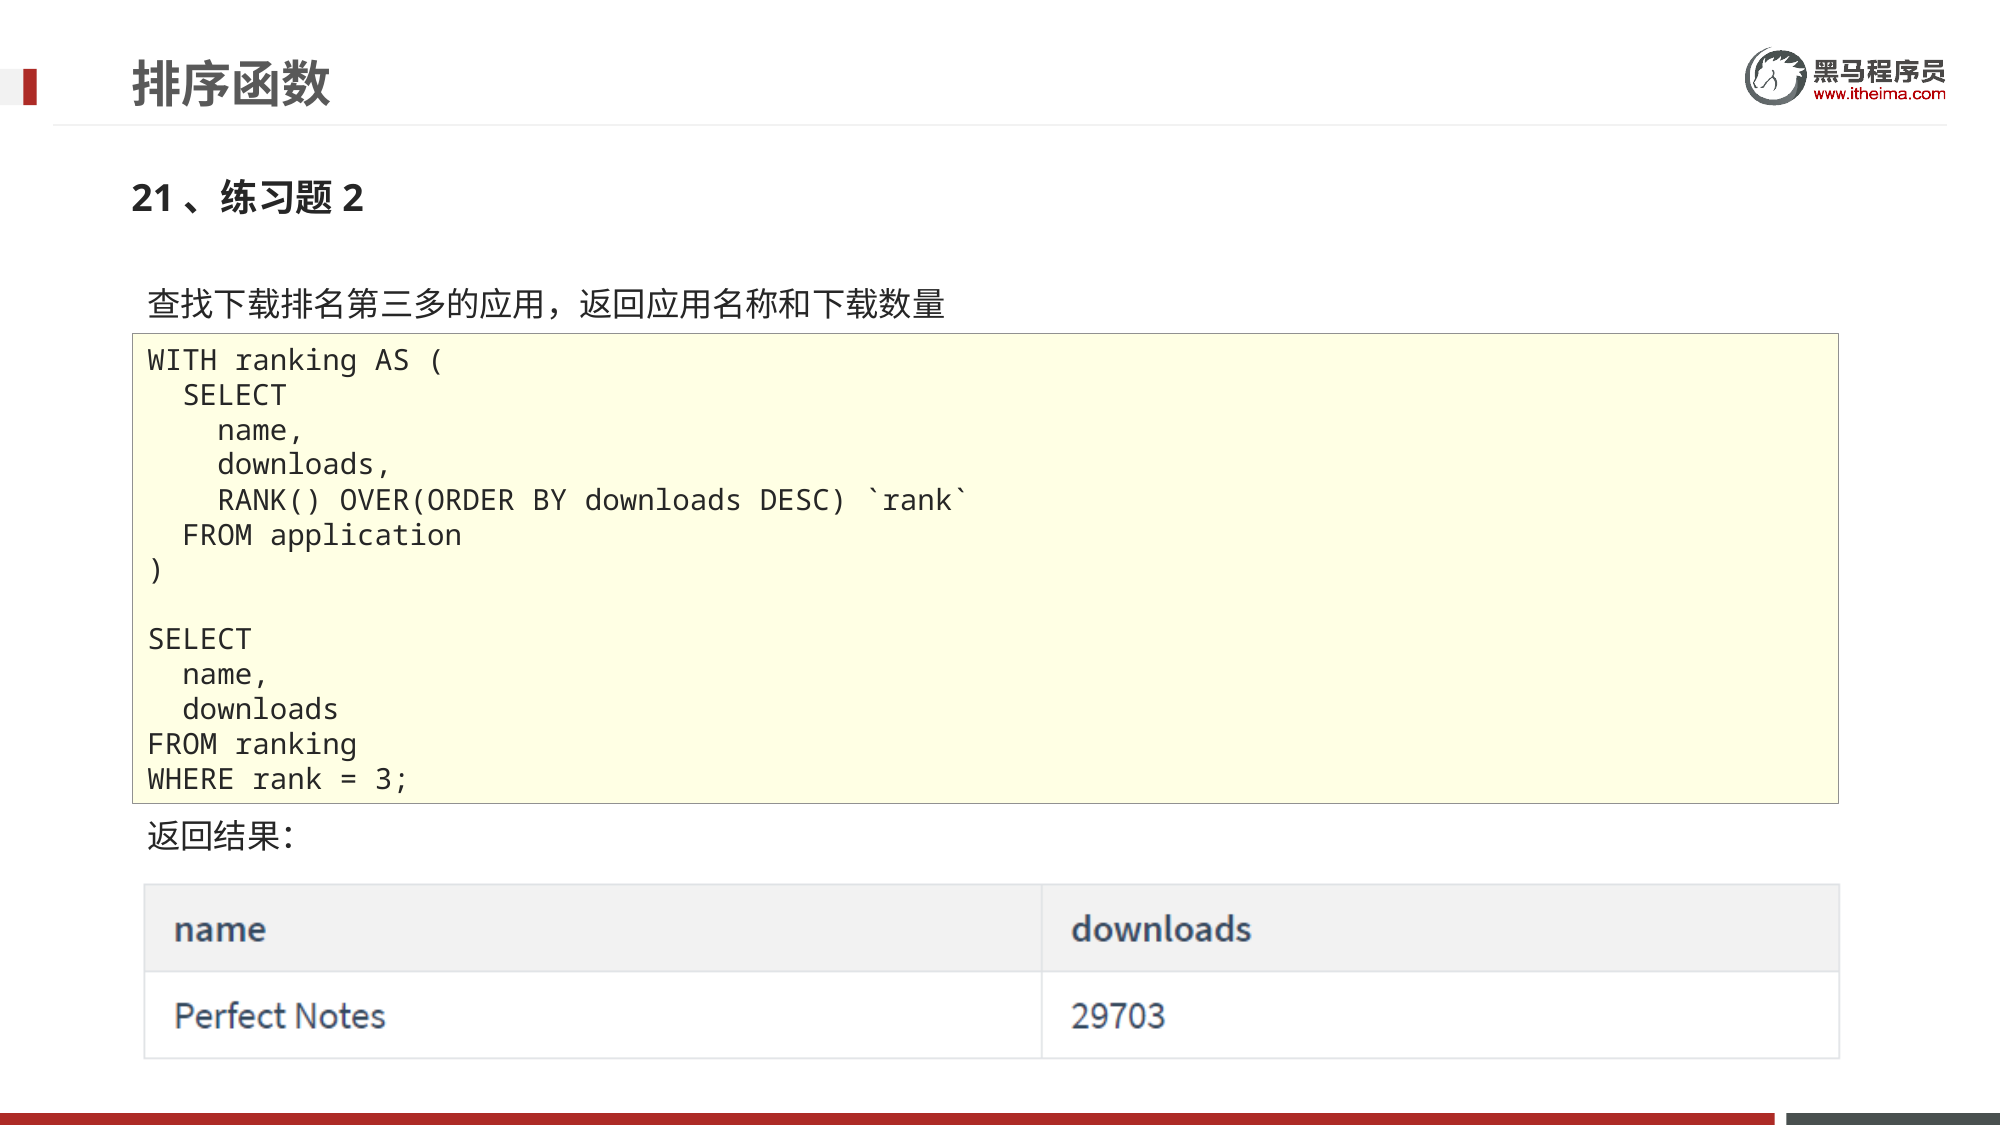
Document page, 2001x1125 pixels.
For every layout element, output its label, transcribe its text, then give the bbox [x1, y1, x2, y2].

text_box WITH ranking AS ( SELECT name, downloads, RANK() OVER(ORDER BY downloads DESC) `rank` FROM application ) SELECT name, downloads FROM ranking WHERE rank = 3; [132, 333, 1839, 803]
picture [1744, 46, 1946, 106]
title 排序函数 [116, 40, 1556, 125]
list 查找下载排名第三多的应用，返回应用名称和下载数量 返回结果： [132, 255, 1885, 1085]
list 21、练习题2 [116, 154, 1880, 239]
picture [132, 872, 1854, 1068]
